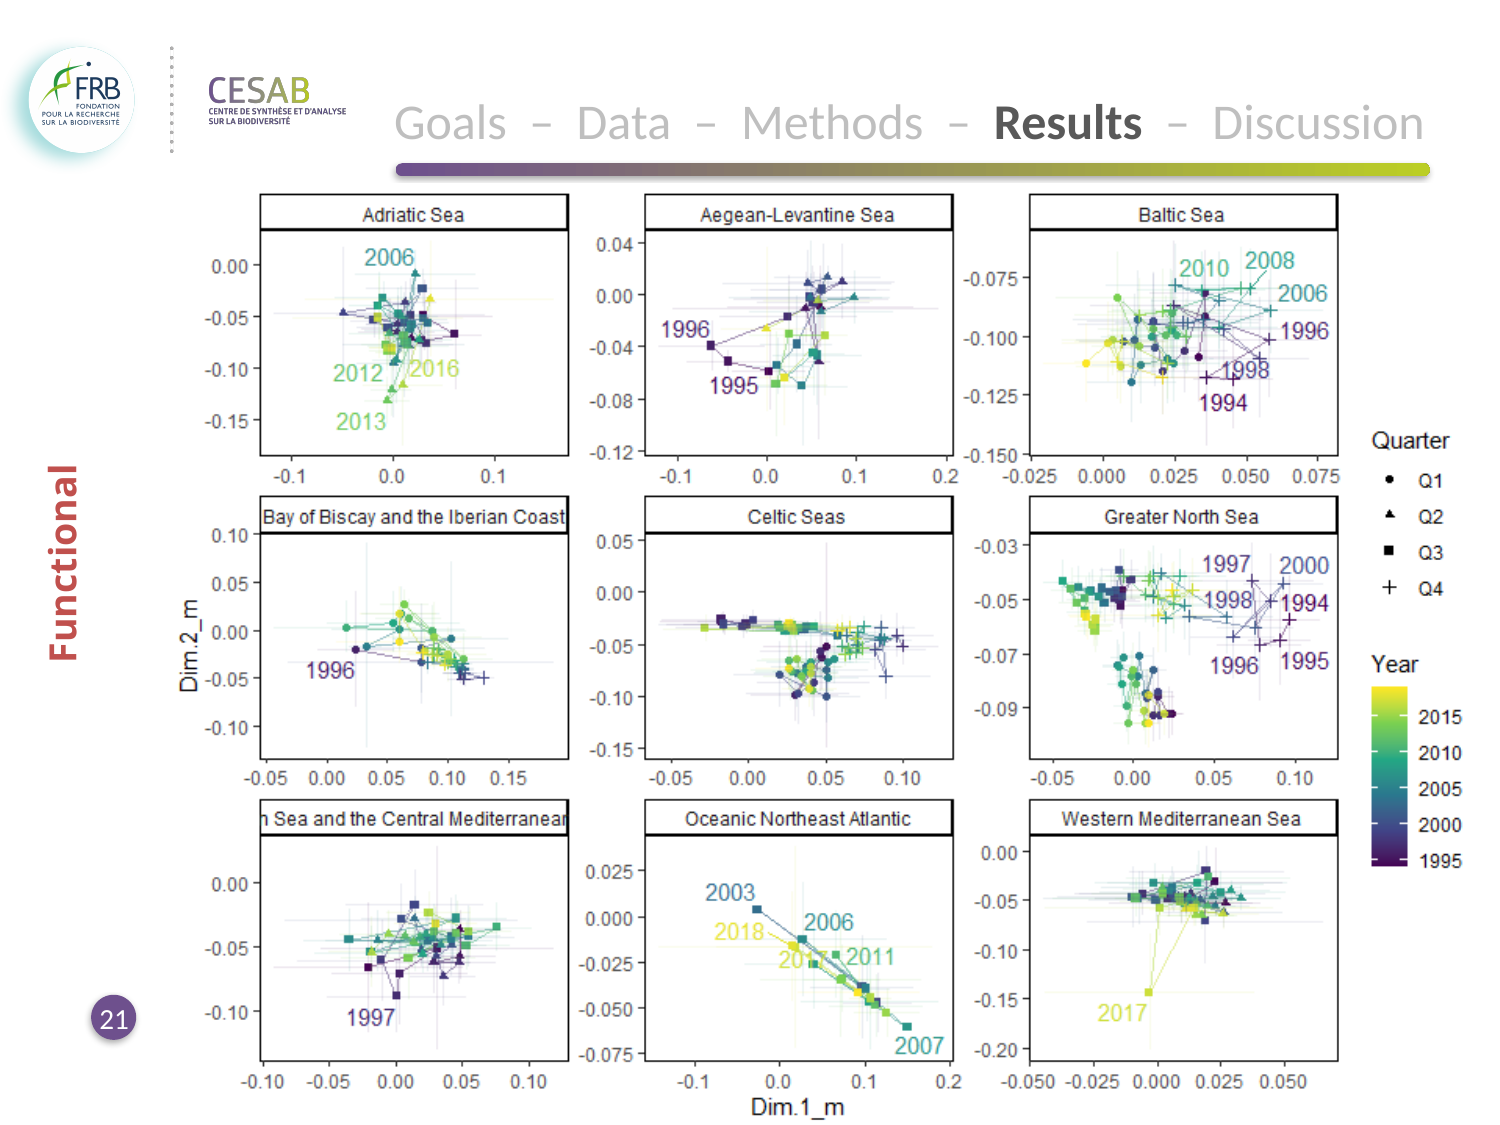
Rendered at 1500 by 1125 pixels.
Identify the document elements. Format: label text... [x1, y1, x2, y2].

text_box Functional [31, 449, 92, 679]
slide_number 21 [61, 992, 161, 1032]
picture [166, 183, 1486, 1125]
picture [0, 36, 346, 175]
text_box Goals – Data – Methods – Results – Discussion [379, 90, 1500, 149]
